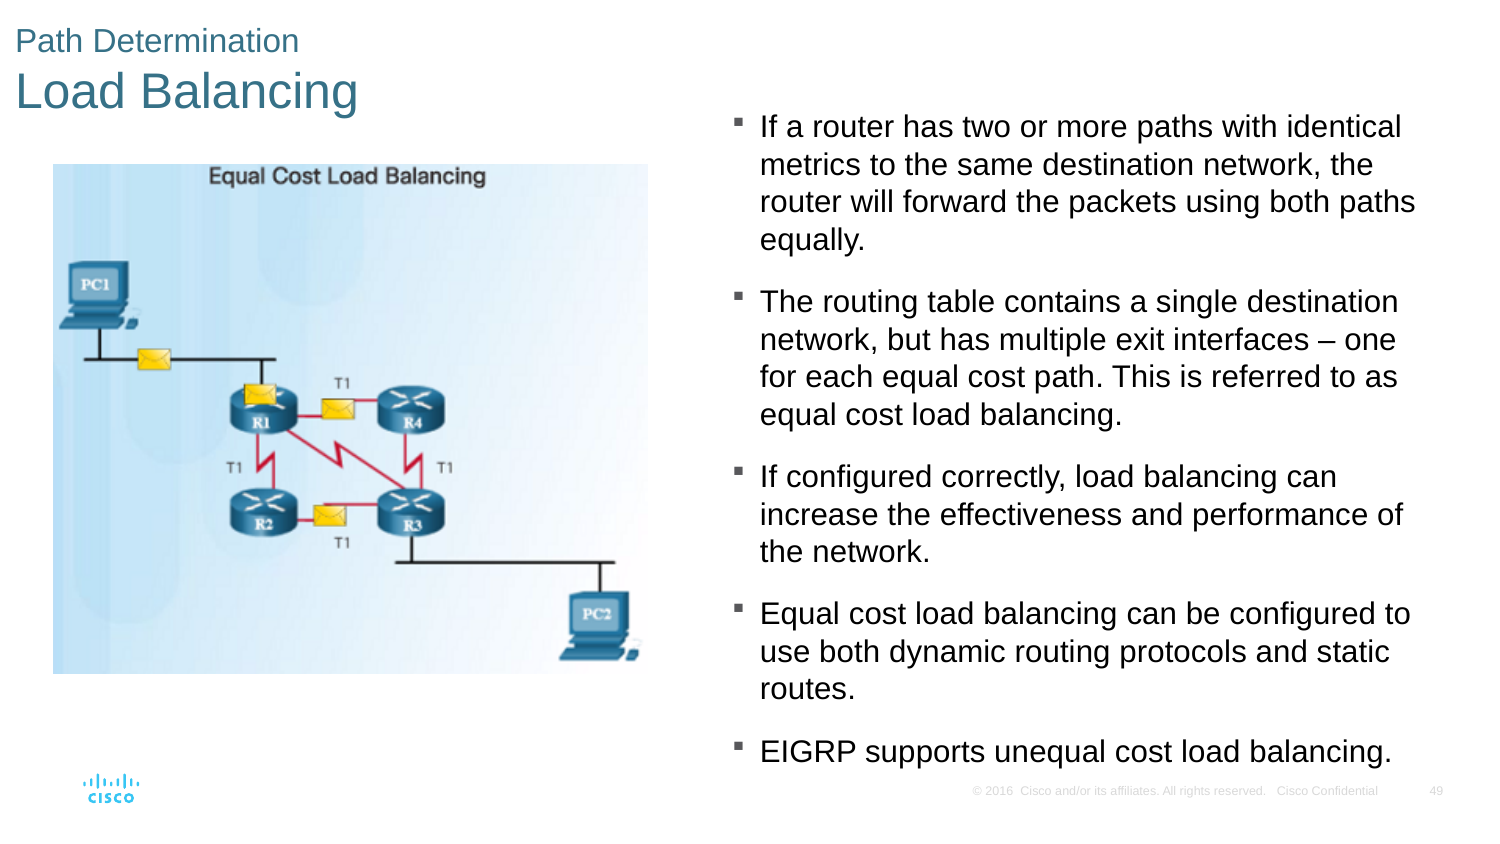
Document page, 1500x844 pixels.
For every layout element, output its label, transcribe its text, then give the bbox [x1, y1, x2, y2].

title Path Determination Load Balancing [0, 6, 799, 131]
list If a router has two or more paths with identical metrics to the same destination network, the router will forward the packets using both paths equally. The routing table contains a single destination network, but has multiple exit interfaces – one for each equal cost path. This is referred to as equal cost load balancing. If configured correctly, load balancing can increase the effectiveness and performance of the network. Equal cost load balancing can be configured to use both dynamic routing protocols and static routes. EIGRP supports unequal cost load balancing. [717, 99, 1470, 802]
picture [53, 163, 648, 674]
